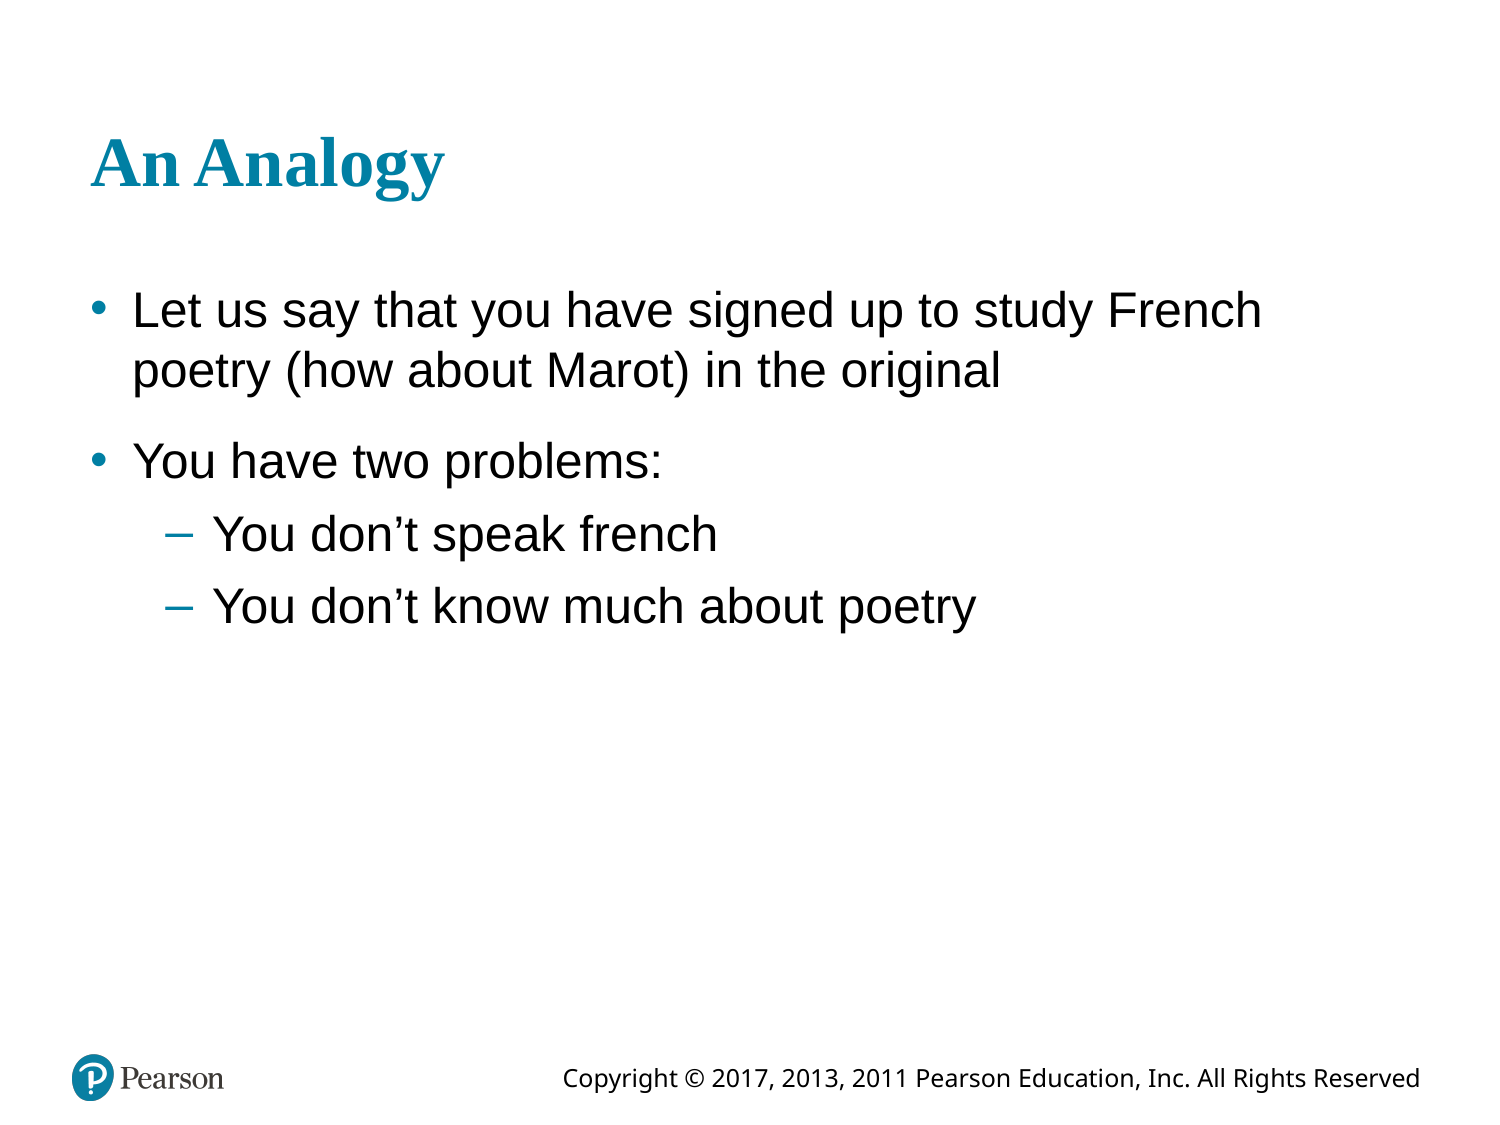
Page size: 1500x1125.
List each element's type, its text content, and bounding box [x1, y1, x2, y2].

picture [80, 1063, 106, 1088]
picture [72, 1054, 88, 1070]
picture [72, 1087, 83, 1101]
list Let us say that you have signed up to study French poetry (how about Marot) in the original You have two problems: You don’t speak french You don’t know much about poetry [75, 262, 1425, 1005]
title An Analogy [75, 35, 1425, 216]
picture [98, 1054, 224, 1101]
